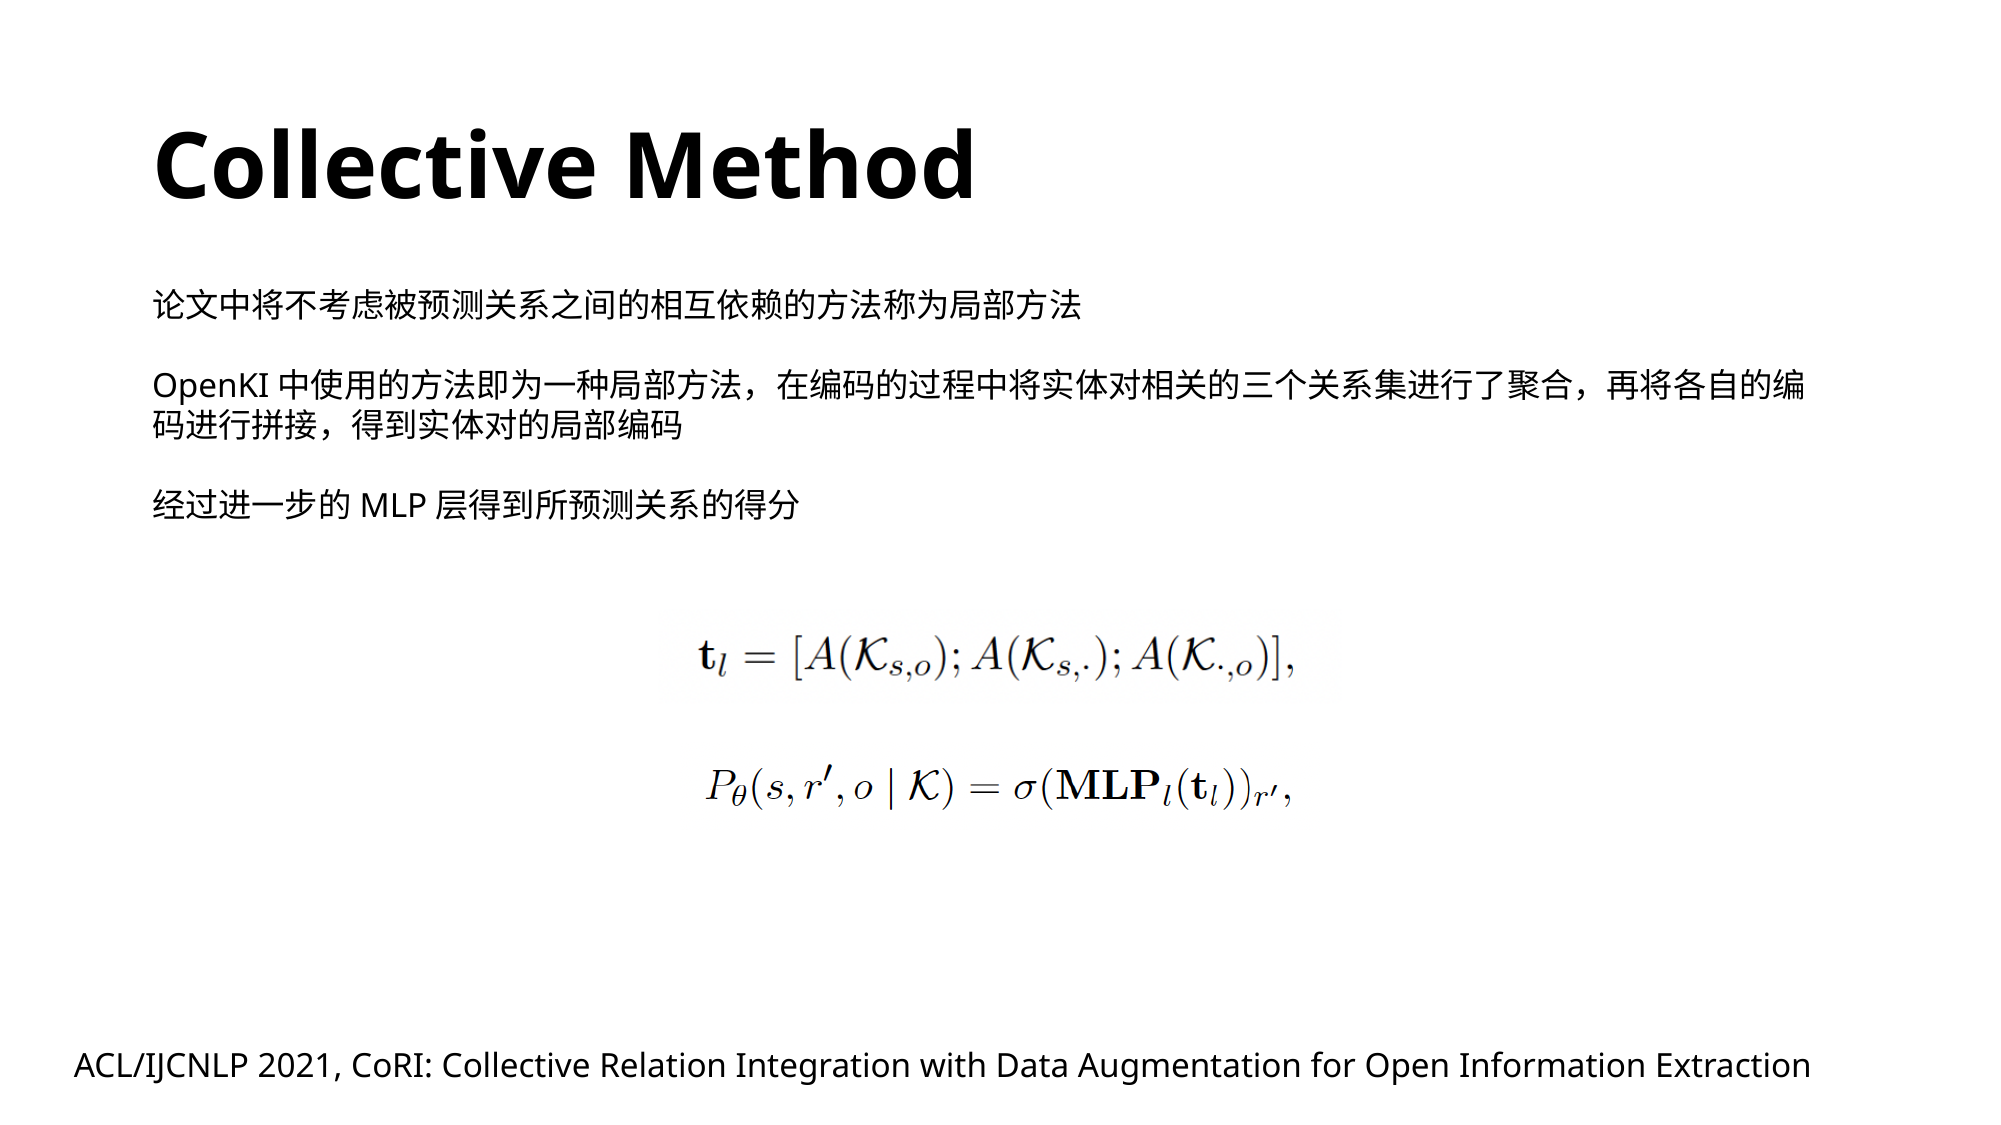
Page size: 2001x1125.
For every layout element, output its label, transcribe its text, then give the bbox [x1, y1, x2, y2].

text_box ACL/IJCNLP 2021, CoRI: Collective Relation Integration with Data Augmentation for Open Information Extraction [59, 1037, 1863, 1092]
picture [680, 742, 1320, 830]
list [658, 609, 1342, 704]
title Collective Method [137, 59, 1863, 278]
